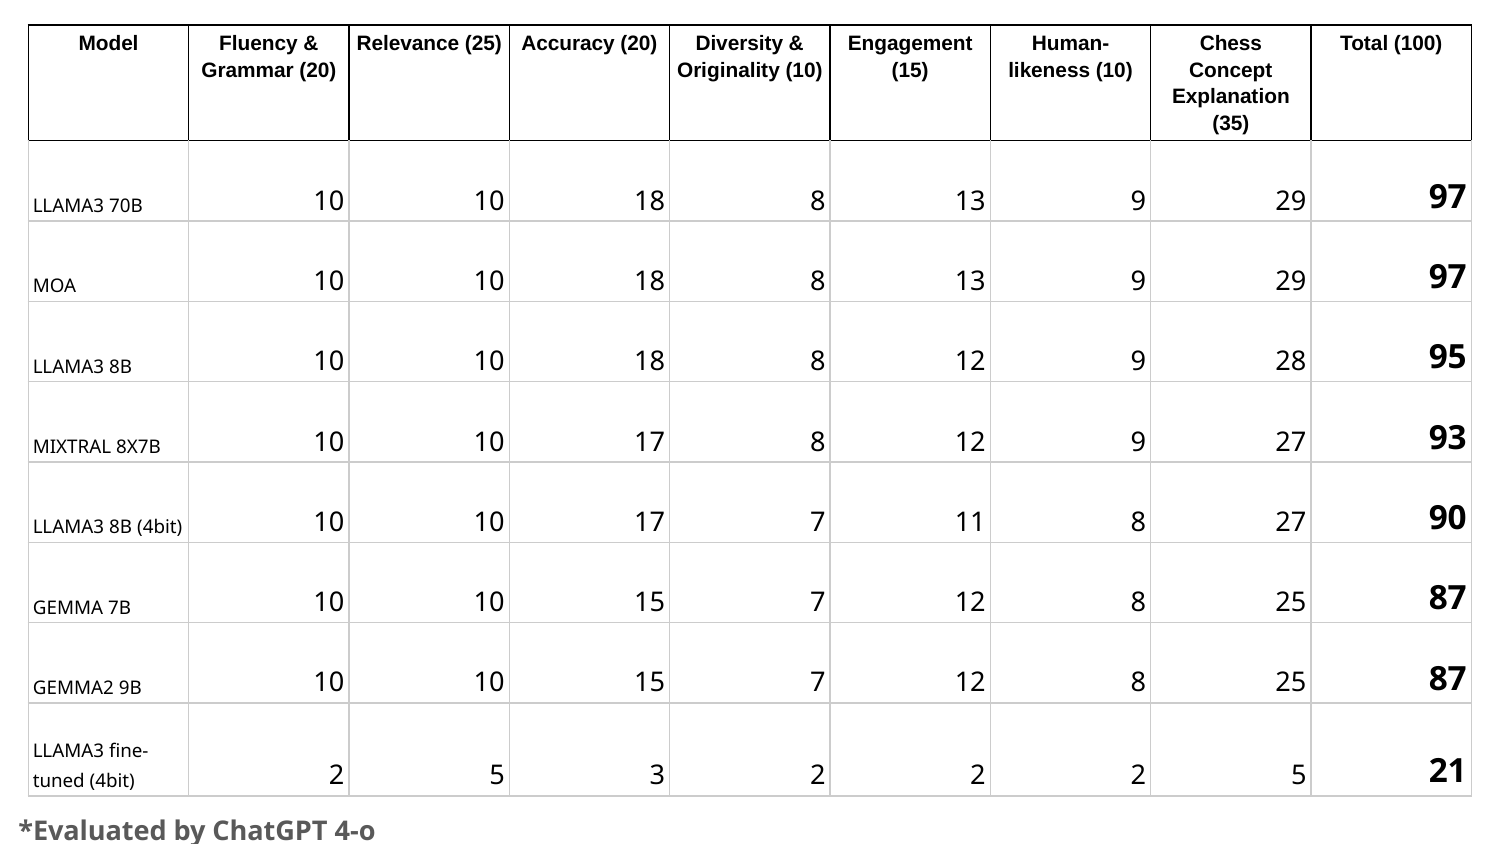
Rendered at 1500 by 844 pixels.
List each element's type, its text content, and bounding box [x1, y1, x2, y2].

table_cell 9 [991, 141, 1150, 220]
table_cell MIXTRAL 8X7B [29, 382, 188, 461]
table_cell 13 [831, 222, 990, 301]
table_cell 8 [670, 141, 829, 220]
table_cell 8 [991, 463, 1150, 542]
table_cell 8 [991, 623, 1150, 702]
table_header Fluency & Grammar (20) [189, 26, 348, 140]
table_cell 5 [350, 704, 509, 795]
table_cell LLAMA3 fine-tuned (4bit) [29, 704, 188, 795]
table_cell 97 [1312, 222, 1471, 301]
table_cell 12 [831, 302, 990, 381]
table_cell 7 [670, 463, 829, 542]
table_cell 8 [991, 543, 1150, 622]
table_cell 12 [831, 623, 990, 702]
table_cell 9 [991, 222, 1150, 301]
table_cell 13 [831, 141, 990, 220]
table_cell 17 [510, 463, 669, 542]
table_cell 87 [1312, 623, 1471, 702]
table_cell 10 [189, 141, 348, 220]
table_cell 10 [350, 543, 509, 622]
table_cell 8 [670, 302, 829, 381]
table_cell 27 [1151, 382, 1310, 461]
table_cell 29 [1151, 141, 1310, 220]
table_cell 29 [1151, 222, 1310, 301]
table_cell 2 [670, 704, 829, 795]
table_header Human-likeness (10) [991, 26, 1150, 140]
table_cell 8 [670, 382, 829, 461]
table_cell 10 [350, 222, 509, 301]
table_header Chess Concept Explanation (35) [1151, 26, 1310, 140]
table_cell 12 [831, 543, 990, 622]
table_cell 5 [1151, 704, 1310, 795]
text_box *Evaluated by ChatGPT 4-o [3, 798, 521, 842]
table_cell 90 [1312, 463, 1471, 542]
table_cell 10 [189, 623, 348, 702]
table_header Relevance (25) [350, 26, 509, 140]
table_cell LLAMA3 8B [29, 302, 188, 381]
table_cell 93 [1312, 382, 1471, 461]
table_cell 10 [350, 302, 509, 381]
table_cell 10 [189, 382, 348, 461]
table_header Diversity & Originality (10) [670, 26, 829, 140]
table_cell 18 [510, 222, 669, 301]
table_cell 3 [510, 704, 669, 795]
table_cell GEMMA2 9B [29, 623, 188, 702]
table_cell 10 [350, 141, 509, 220]
table_cell 97 [1312, 141, 1471, 220]
table_cell 10 [189, 302, 348, 381]
table_cell 10 [350, 463, 509, 542]
table_cell 28 [1151, 302, 1310, 381]
table_cell 2 [831, 704, 990, 795]
table_cell GEMMA 7B [29, 543, 188, 622]
table_cell 2 [991, 704, 1150, 795]
table_cell MOA [29, 222, 188, 301]
table_cell LLAMA3 8B (4bit) [29, 463, 188, 542]
table_cell 7 [670, 543, 829, 622]
table_header Total (100) [1312, 26, 1471, 140]
table_cell LLAMA3 70B [29, 141, 188, 220]
table_cell 10 [189, 463, 348, 542]
table_cell 11 [831, 463, 990, 542]
table_cell 87 [1312, 543, 1471, 622]
table_cell 7 [670, 623, 829, 702]
table_cell 17 [510, 382, 669, 461]
table_cell 15 [510, 543, 669, 622]
table_cell 10 [189, 543, 348, 622]
table_cell 10 [350, 382, 509, 461]
table_cell 15 [510, 623, 669, 702]
table_cell 10 [350, 623, 509, 702]
table_cell 25 [1151, 543, 1310, 622]
table_cell 8 [670, 222, 829, 301]
table_cell 18 [510, 141, 669, 220]
table_cell 9 [991, 302, 1150, 381]
table_cell 21 [1312, 704, 1471, 795]
table_header Model [29, 26, 188, 140]
table_header Accuracy (20) [510, 26, 669, 140]
table_cell 12 [831, 382, 990, 461]
table_cell 9 [991, 382, 1150, 461]
table_cell 27 [1151, 463, 1310, 542]
table_cell 18 [510, 302, 669, 381]
table_cell 10 [189, 222, 348, 301]
table_cell 95 [1312, 302, 1471, 381]
table_cell 2 [189, 704, 348, 795]
table_cell 25 [1151, 623, 1310, 702]
table_header Engagement (15) [831, 26, 990, 140]
